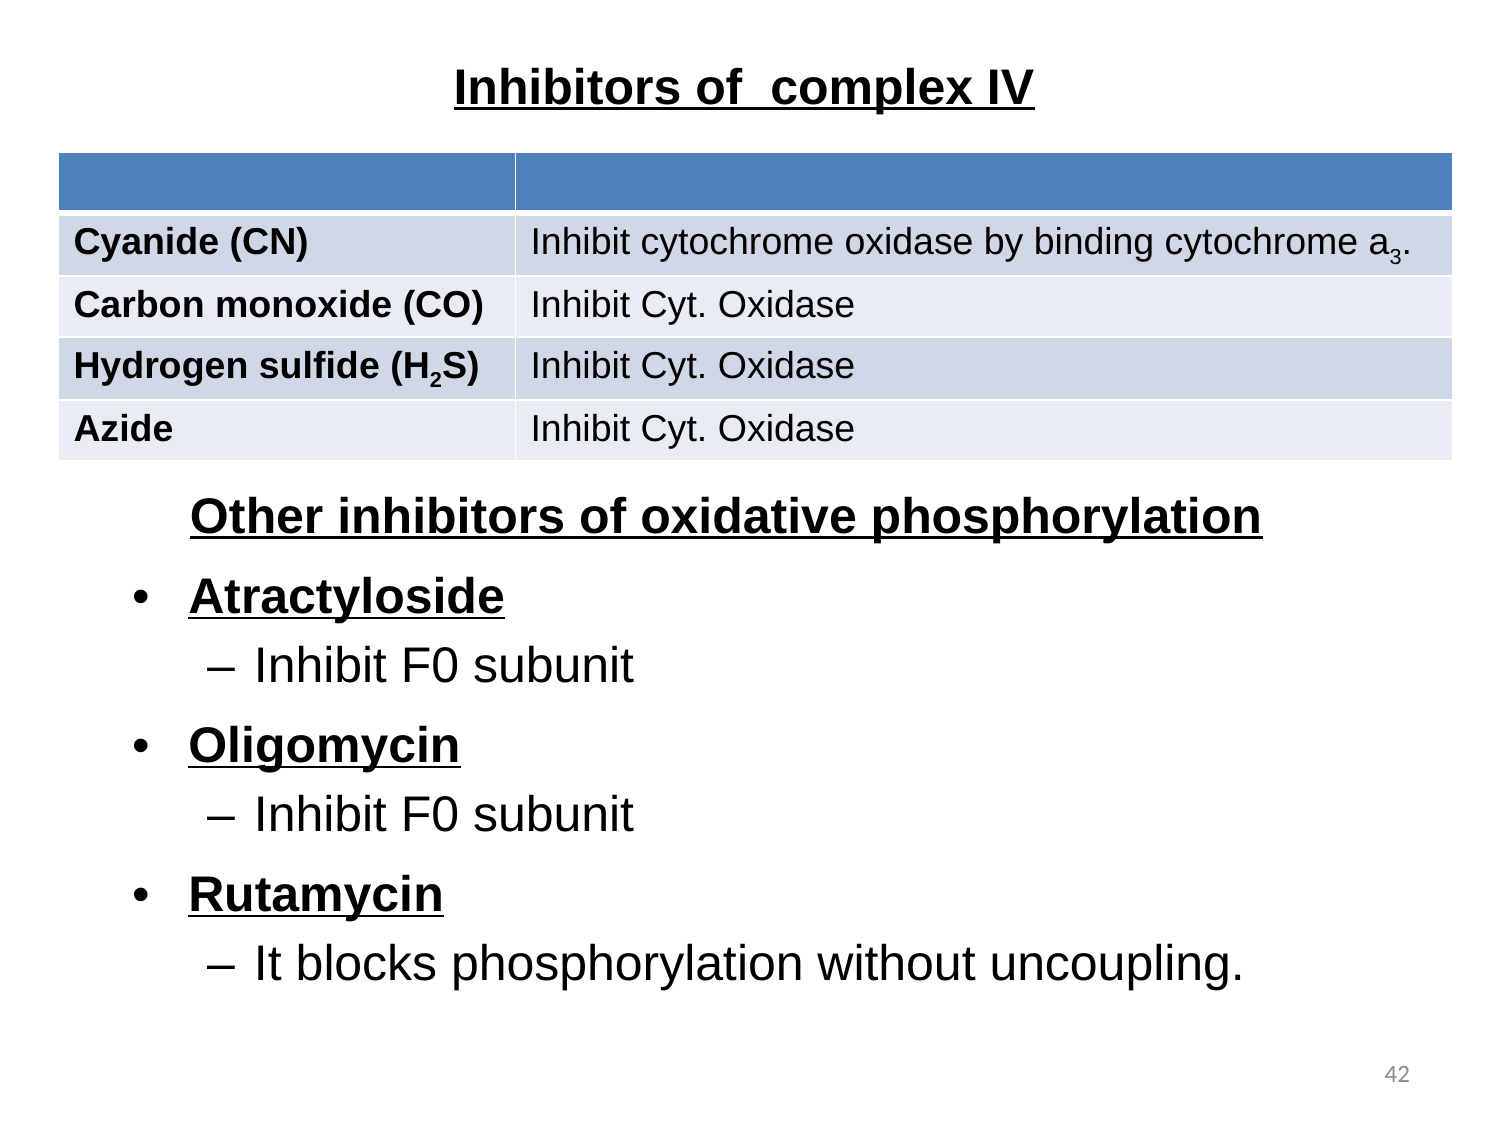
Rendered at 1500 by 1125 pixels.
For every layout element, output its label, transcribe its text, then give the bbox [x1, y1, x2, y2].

table_cell Inhibit Cyt. Oxidase [516, 401, 1452, 460]
table_cell Cyanide (CN) [59, 216, 515, 275]
slide_number 42 [1074, 1042, 1425, 1103]
table_header [59, 153, 515, 210]
table_cell Inhibit cytochrome oxidase by binding cytochrome a3. [516, 216, 1452, 275]
table_cell Hydrogen sulfide (H2S) [59, 338, 515, 399]
table_cell Carbon monoxide (CO) [59, 277, 515, 336]
text_box Other inhibitors of oxidative phosphorylation Atractyloside Inhibit F0 subunit Oligomycin Inhibit F0 subunit Rutamycin It blocks phosphorylation without uncoupling. [117, 480, 1336, 1043]
table_cell Azide [59, 401, 515, 460]
list Inhibitors of complex IV [35, 46, 1454, 153]
table_cell Inhibit Cyt. Oxidase [516, 338, 1452, 399]
table_header [516, 153, 1452, 210]
table_cell Inhibit Cyt. Oxidase [516, 277, 1452, 336]
